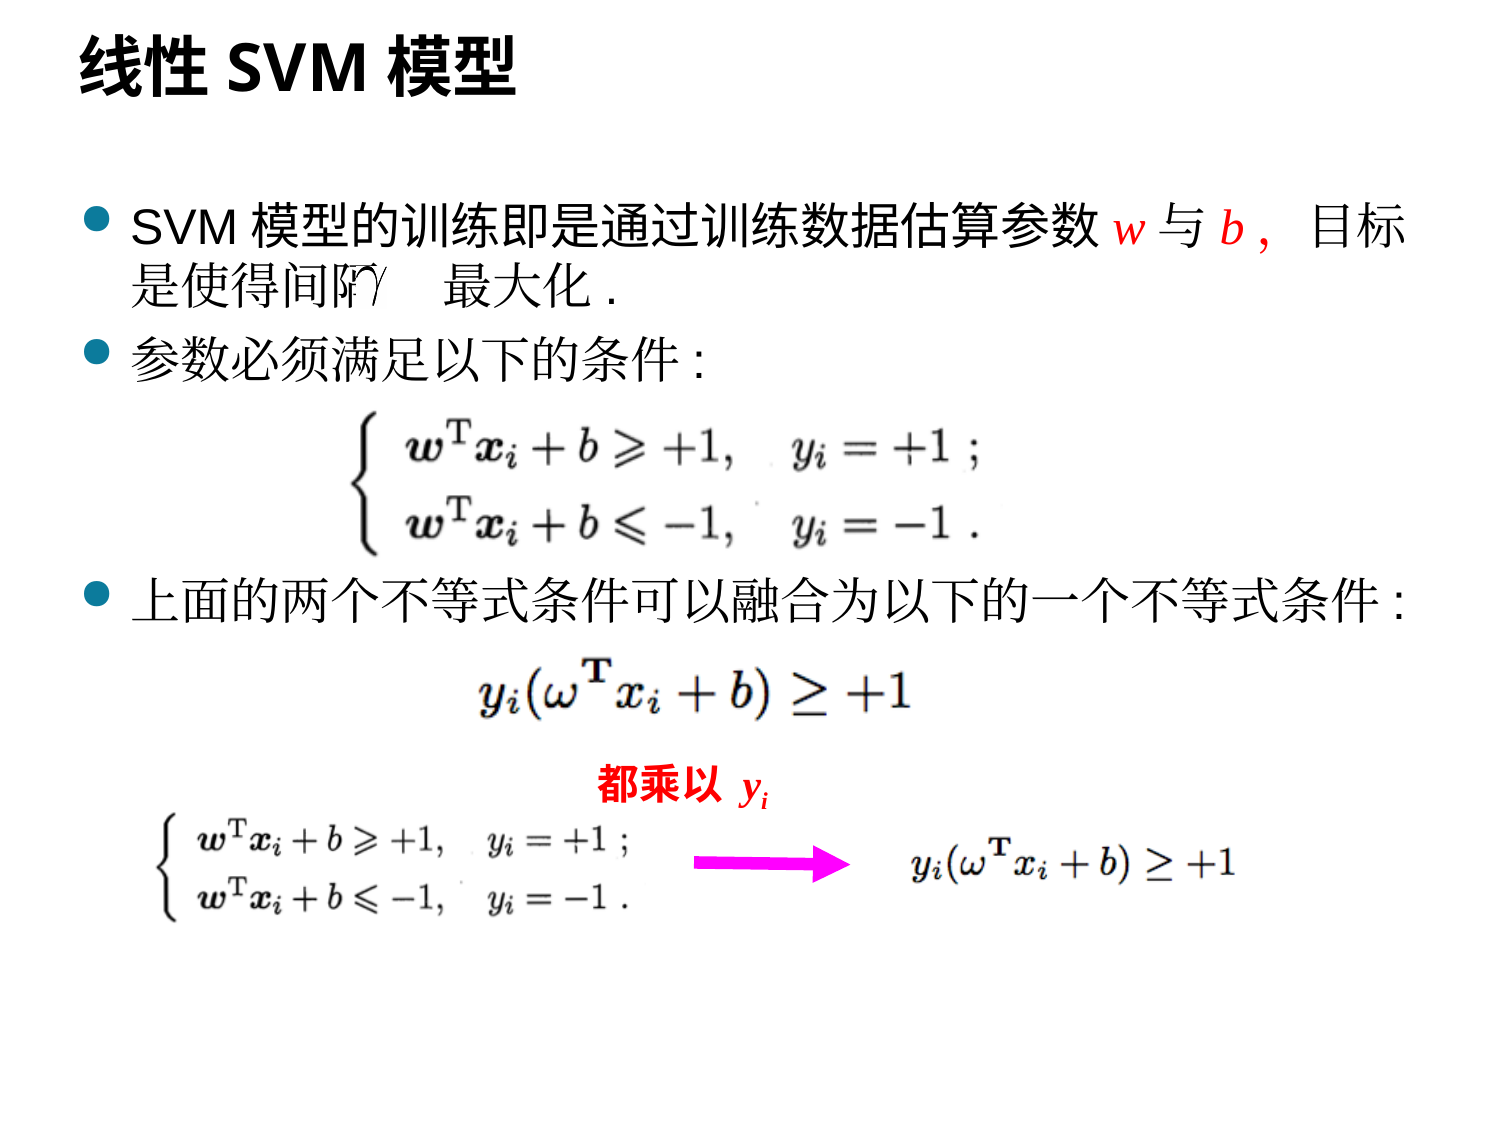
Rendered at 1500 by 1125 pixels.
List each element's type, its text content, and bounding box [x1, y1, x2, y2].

title 线性SVM模型 [62, 24, 1421, 113]
picture [899, 825, 1245, 903]
picture [324, 392, 1003, 568]
picture [136, 798, 646, 931]
text_box 都乘以 yi [583, 750, 970, 822]
text_box [353, 261, 389, 309]
list SVM模型的训练即是通过训练数据估算参数w与b，目标是使得间隔 最大化. 参数必须满足以下的条件: 上面的两个不等式条件可以融合为以下的一个不等式条件: [67, 187, 1432, 1038]
picture [464, 642, 924, 745]
